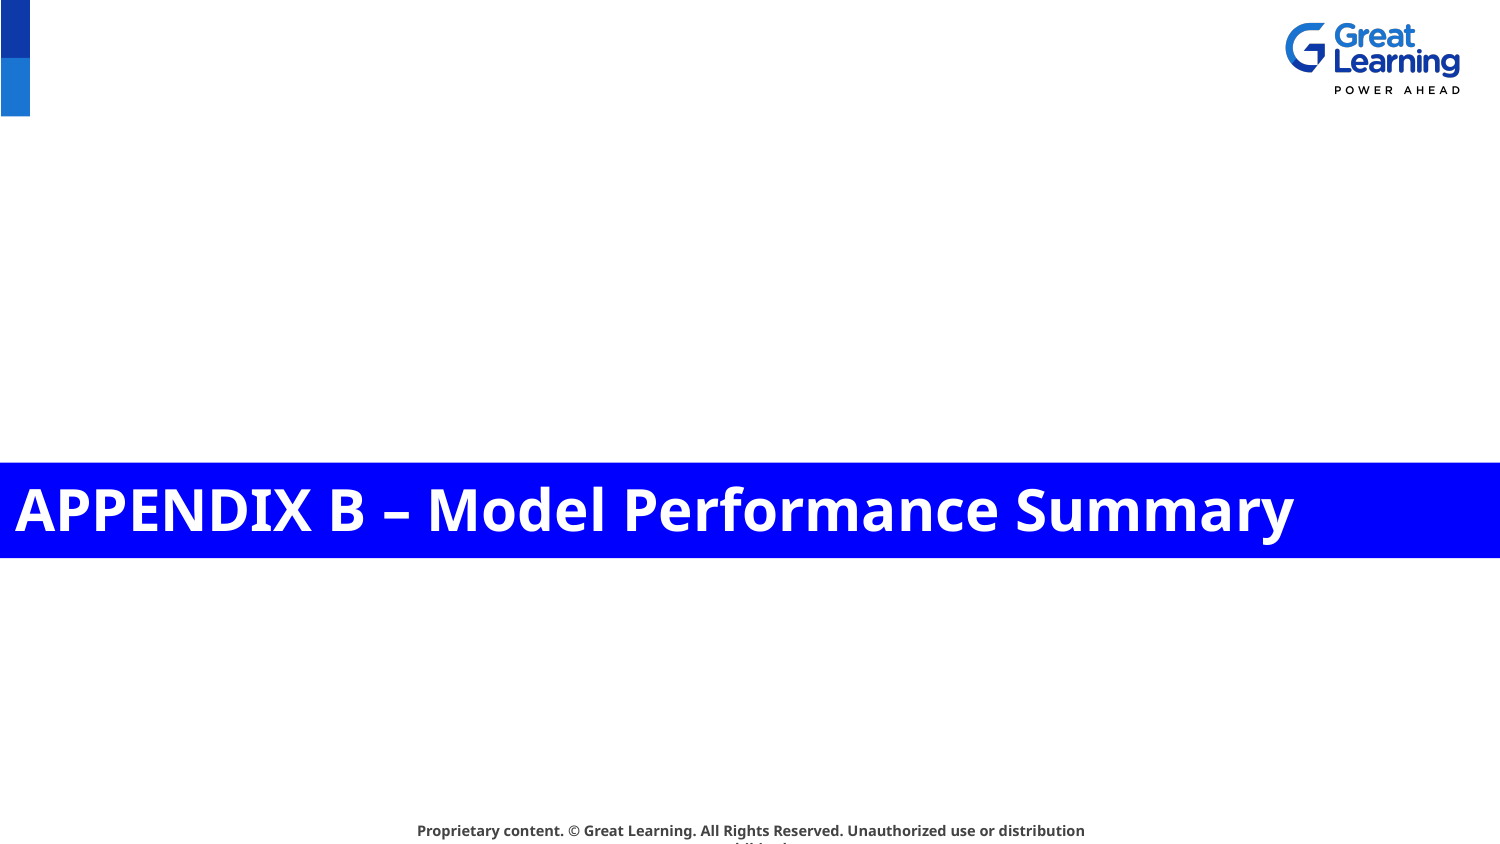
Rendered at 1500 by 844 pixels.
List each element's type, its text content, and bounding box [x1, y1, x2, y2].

picture [1258, 11, 1487, 106]
title APPENDIX B – Model Performance Summary [0, 462, 1500, 559]
